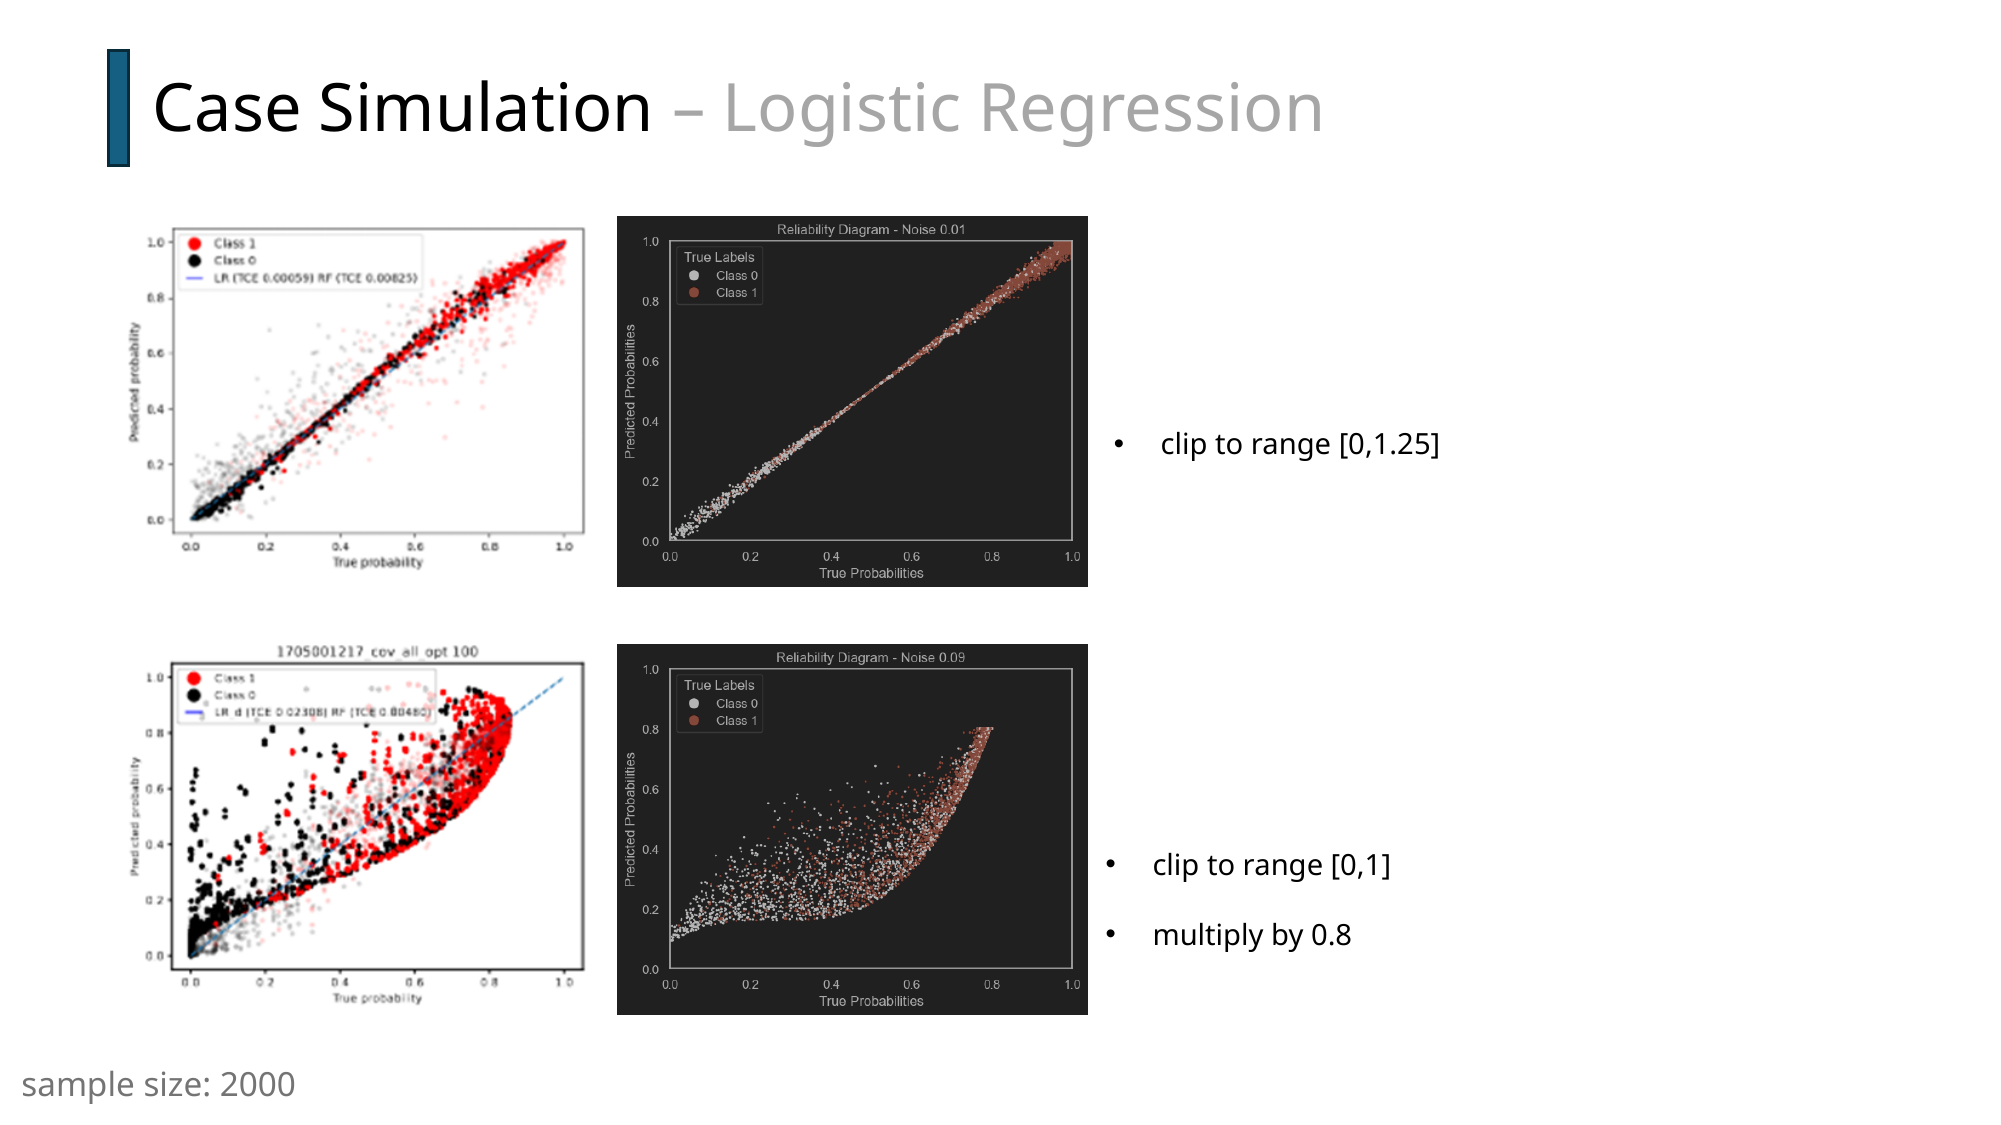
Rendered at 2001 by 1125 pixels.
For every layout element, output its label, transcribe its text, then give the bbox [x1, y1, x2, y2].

text_box sample size: 2000 [6, 1056, 1000, 1111]
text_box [108, 212, 1089, 591]
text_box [108, 640, 1089, 1019]
title Case Simulation – Logistic Regression [137, 50, 1863, 170]
text_box [107, 49, 130, 167]
